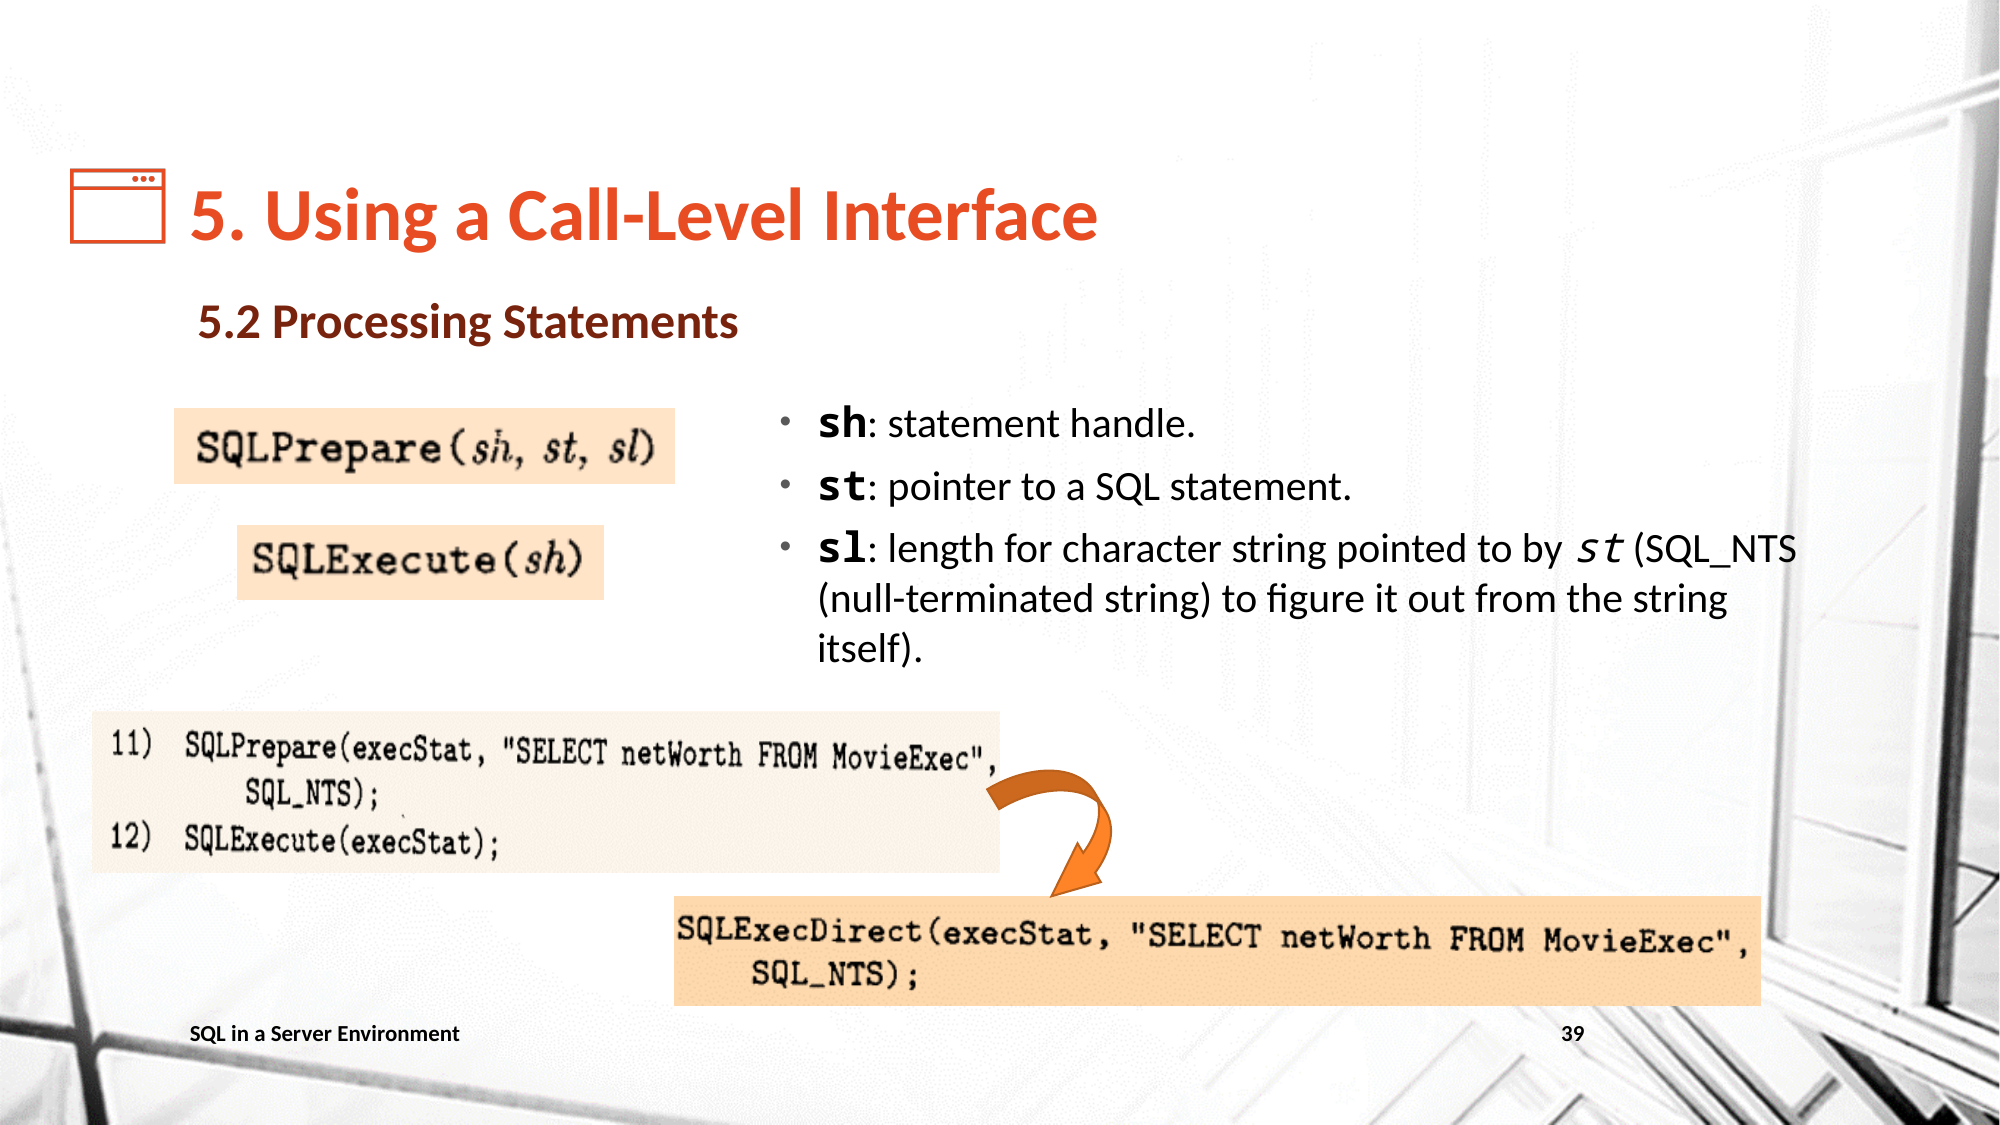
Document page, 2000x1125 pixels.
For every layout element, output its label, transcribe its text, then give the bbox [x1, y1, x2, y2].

title 5. Using a Call-Level Interface [174, 87, 1600, 263]
list 5.2 Processing Statements [174, 287, 1600, 384]
picture [0, 0, 2000, 1125]
footer SQL in a Server Environment [174, 1009, 1103, 1055]
list sh: statement handle. st: pointer to a SQL statement. sl: length for character string pointed to by st (SQL_NTS (null-terminated string) to figure it out from the string itself). [757, 388, 1825, 688]
text_box [1000, 769, 1113, 896]
slide_number 39 [1399, 1009, 1600, 1055]
